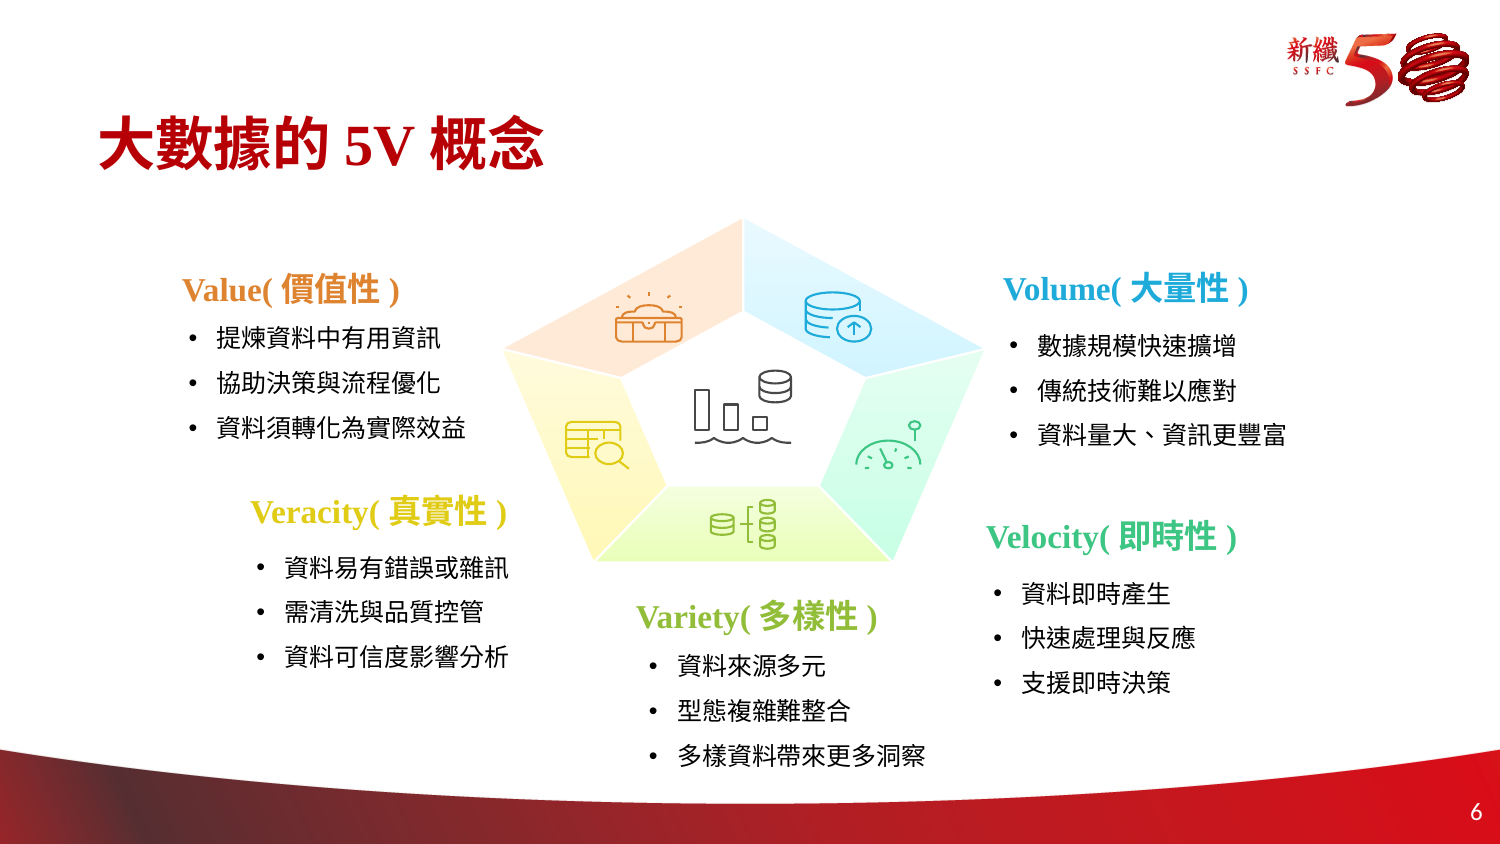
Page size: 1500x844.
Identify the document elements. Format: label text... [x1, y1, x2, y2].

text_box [500, 216, 743, 379]
text_box 數據規模快速擴增 傳統技術難以應對 資料量大、資訊更豐富 [1009, 315, 1321, 451]
text_box Value(價值性) [181, 248, 400, 309]
text_box [694, 437, 792, 443]
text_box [818, 379, 986, 563]
text_box Velocity(即時性) [986, 495, 1238, 556]
text_box [723, 404, 739, 430]
text_box 資料易有錯誤或雜訊 需清洗與品質控管 資料可信度影響分析 [256, 537, 513, 672]
text_box Variety(多樣性) [635, 575, 878, 636]
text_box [593, 485, 818, 563]
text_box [743, 216, 986, 379]
text_box [759, 379, 792, 403]
text_box Veracity(真實性) [250, 469, 500, 530]
text_box [694, 390, 710, 430]
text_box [500, 348, 668, 563]
title 大數據的5V概念 [86, 76, 1437, 217]
text_box 資料即時產生 快速處理與反應 支援即時決策 [993, 563, 1230, 698]
text_box 資料來源多元 型態複雜難整合 多樣資料帶來更多洞察 [648, 635, 936, 771]
text_box Volume(大量性) [1002, 247, 1249, 308]
slide_number 5 [1156, 788, 1495, 833]
text_box [752, 417, 768, 430]
picture [0, 0, 1500, 844]
text_box 提煉資料中有用資訊 協助決策與流程優化 資料須轉化為實際效益 [188, 307, 489, 443]
